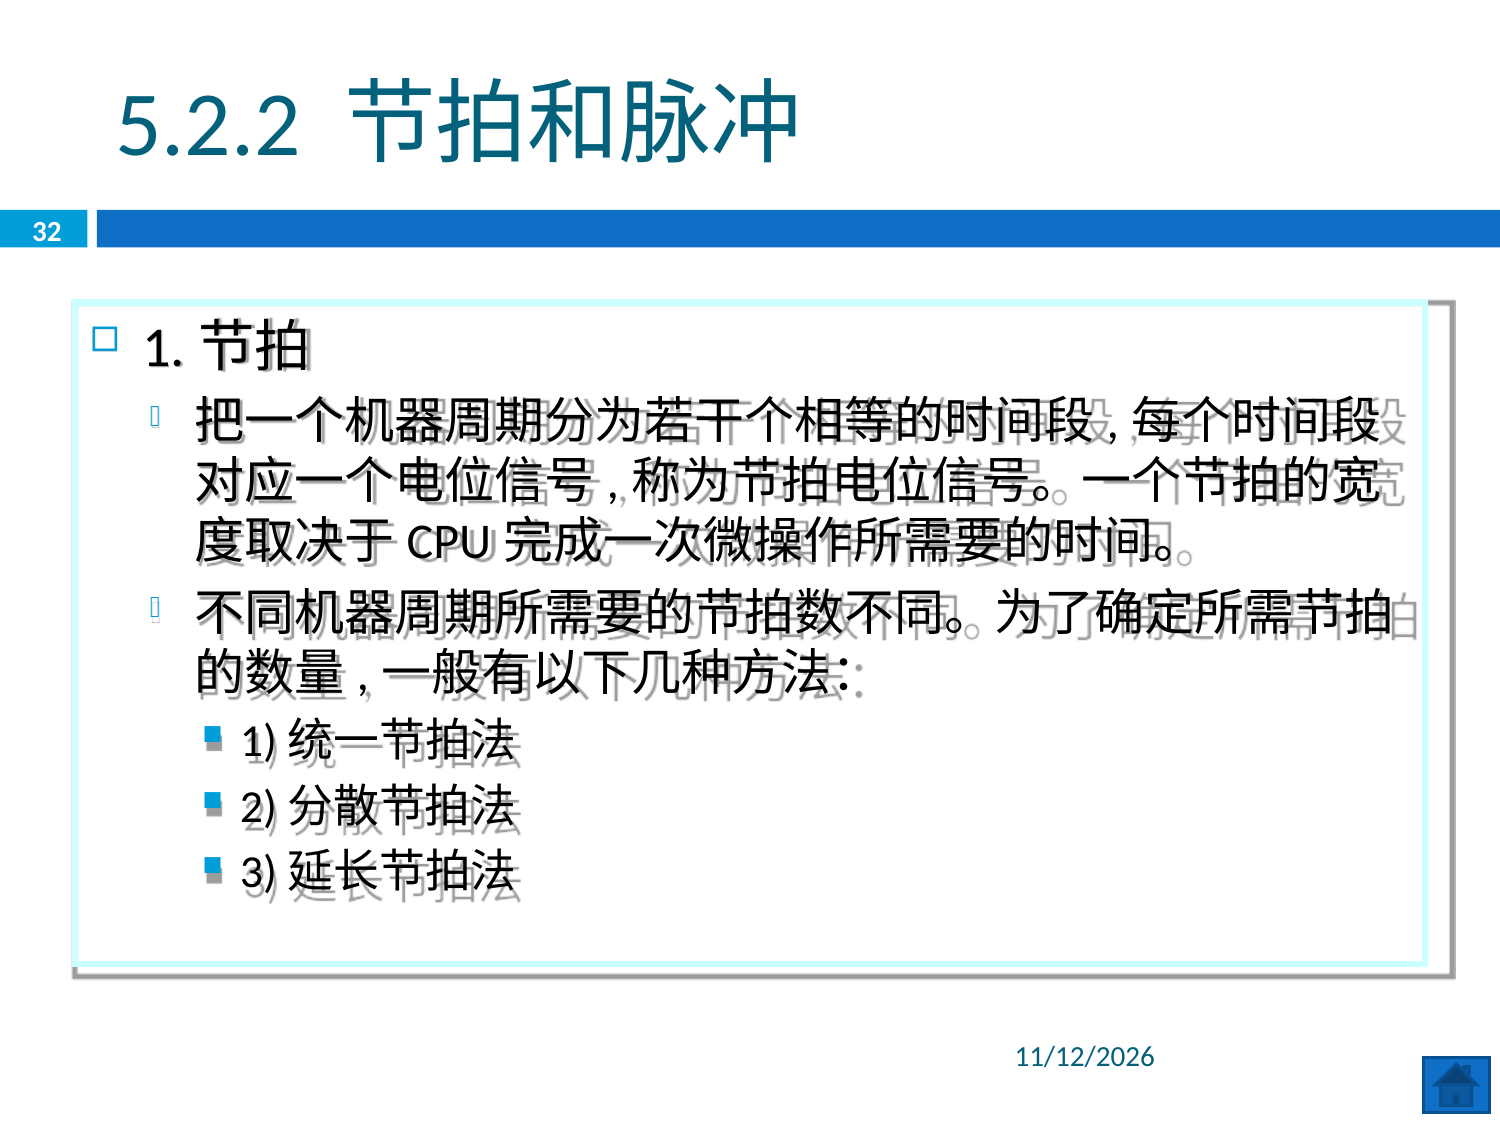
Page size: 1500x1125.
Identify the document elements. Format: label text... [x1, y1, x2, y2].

title 5.2.2 节拍和脉冲 [100, 37, 1438, 200]
text_box [1423, 1057, 1490, 1113]
text_box 1.节拍 把一个机器周期分为若干个相等的时间段,每个时间段对应一个电位信号,称为节拍电位信号。一个节拍的宽度取决于CPU完成一次微操作所需要的时间。 不同机器周期所需要的节拍数不同。为了确定所需节拍的数量,一般有以下几种方法： 1)统一节拍法 2)分散节拍法 3)延长节拍法 [74, 302, 1425, 965]
text_box 32 [0, 187, 94, 272]
text_box 2020/6/29 [999, 1024, 1438, 1085]
